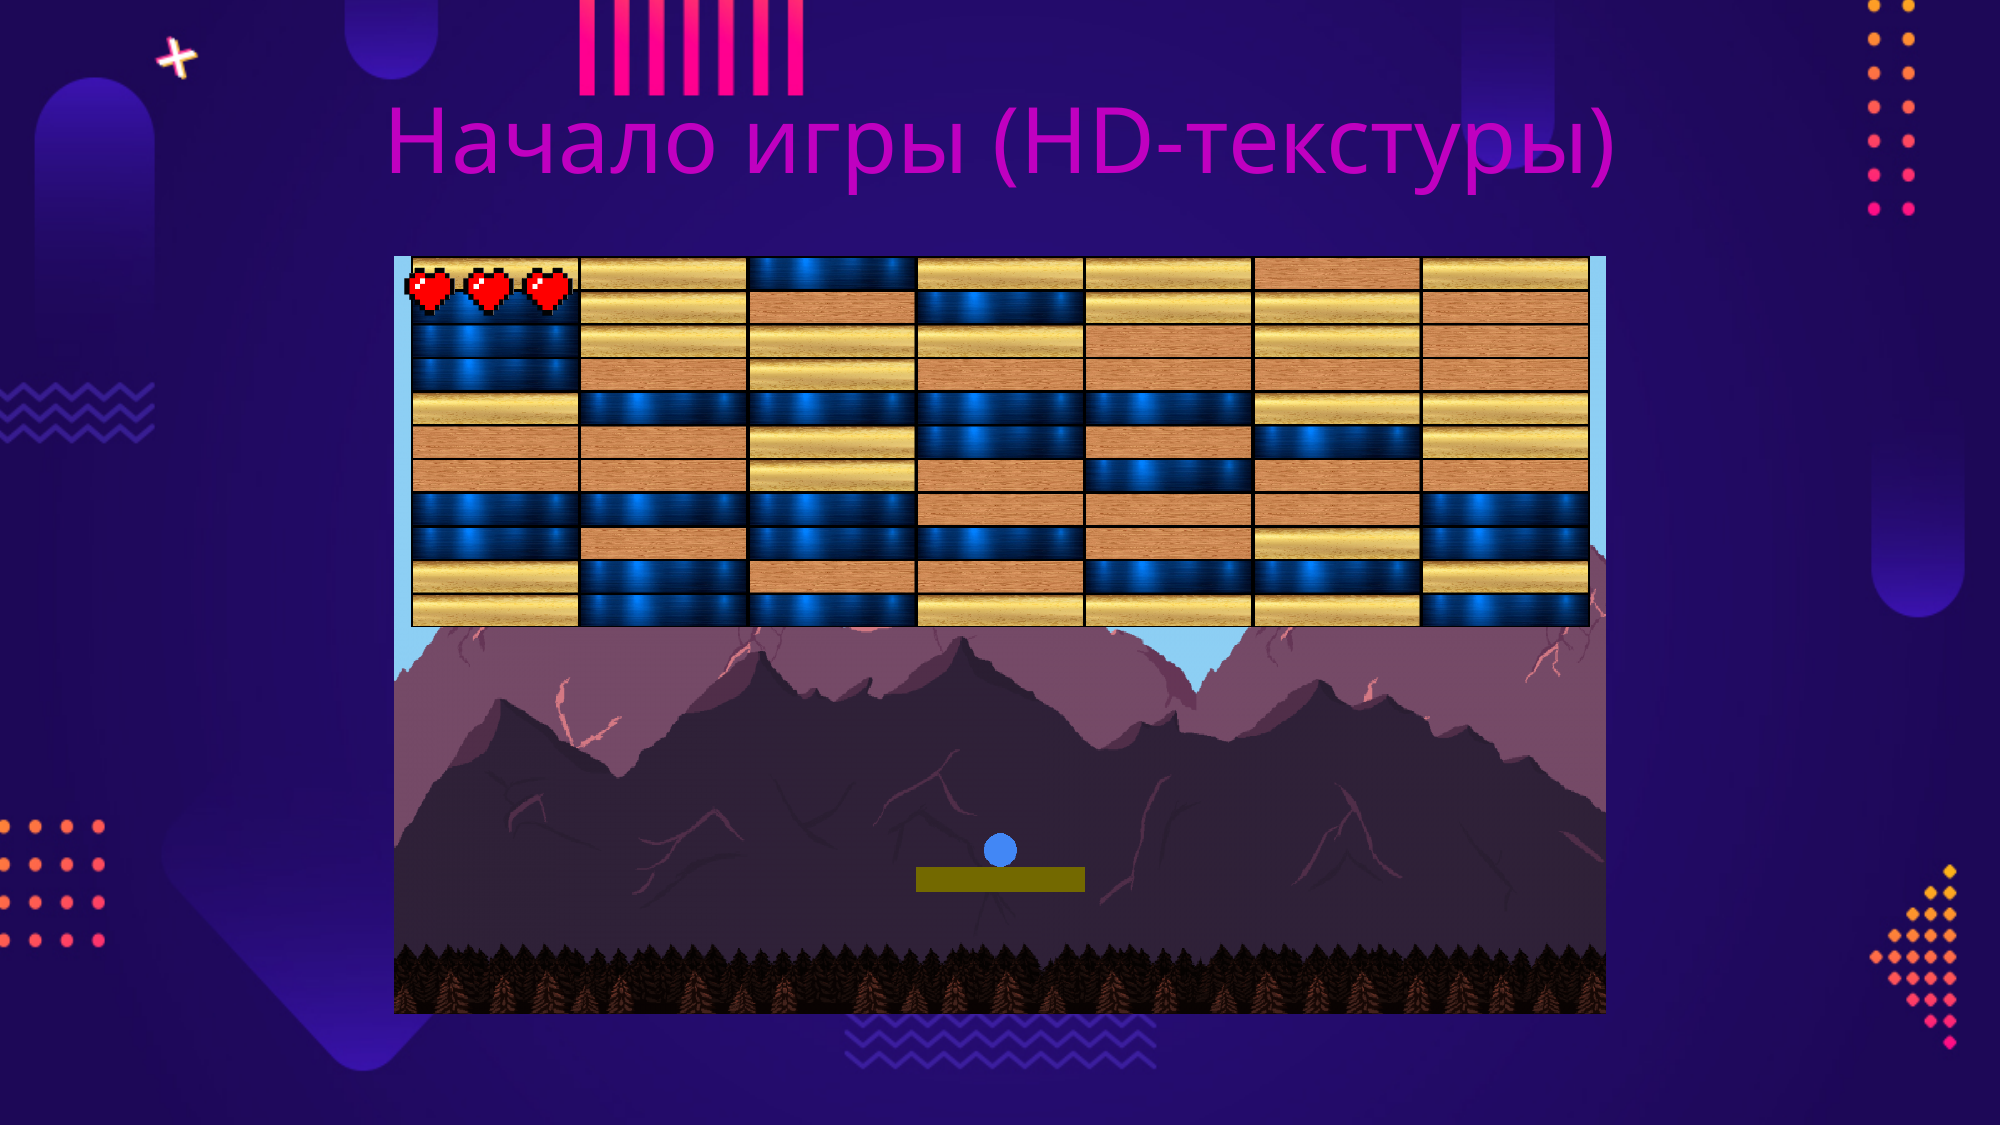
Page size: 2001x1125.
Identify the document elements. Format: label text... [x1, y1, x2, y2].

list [394, 256, 1606, 1014]
picture [0, 0, 2000, 1125]
title Начало игры (HD-текстуры) [137, 65, 1863, 223]
